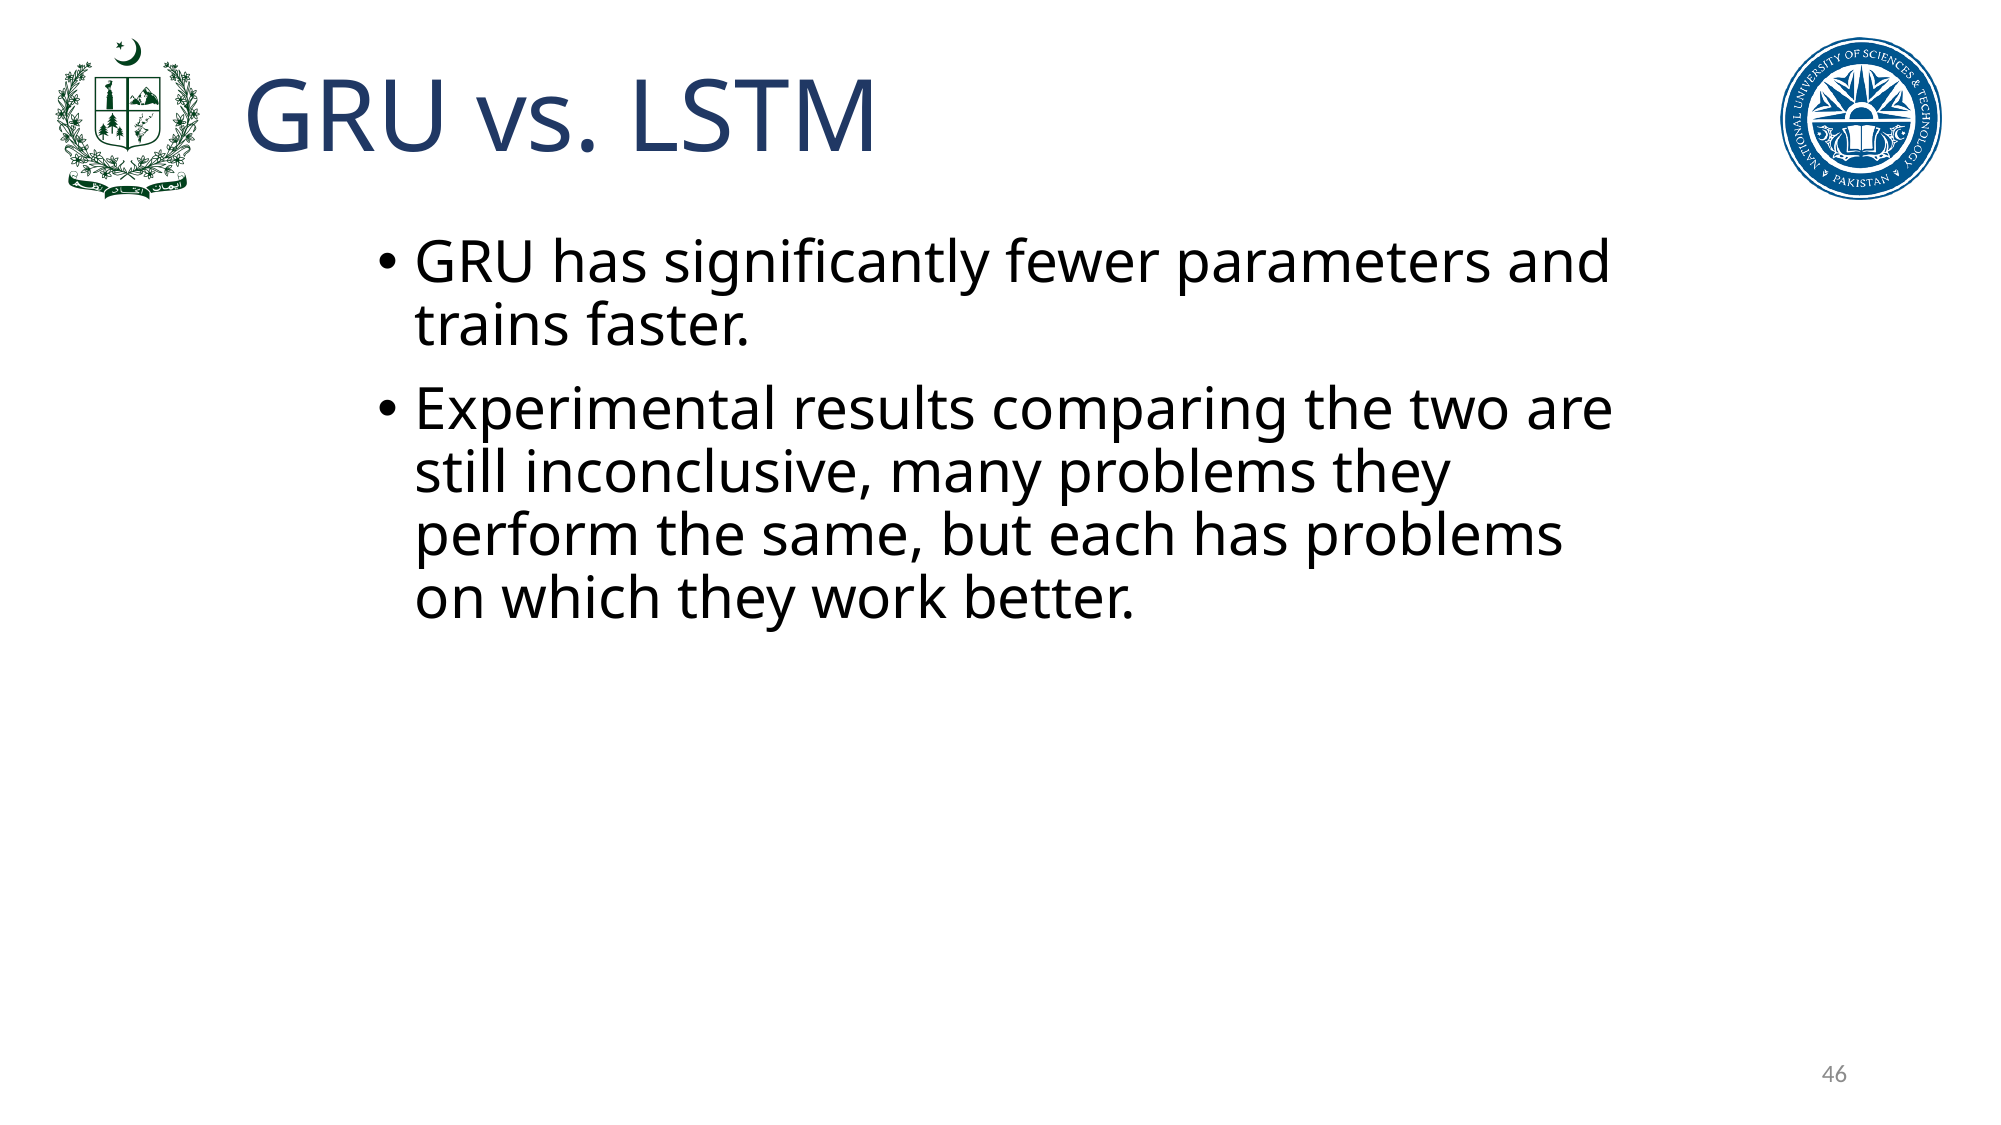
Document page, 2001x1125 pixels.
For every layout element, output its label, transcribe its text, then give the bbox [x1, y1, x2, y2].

picture [1780, 37, 1942, 200]
list GRU has significantly fewer parameters and trains faster. Experimental results comparing the two are still inconclusive, many problems they perform the same, but each has problems on which they work better. [362, 224, 1638, 798]
title GRU vs. LSTM [227, 9, 1753, 228]
picture [55, 38, 200, 200]
slide_number 46 [1412, 1042, 1863, 1103]
